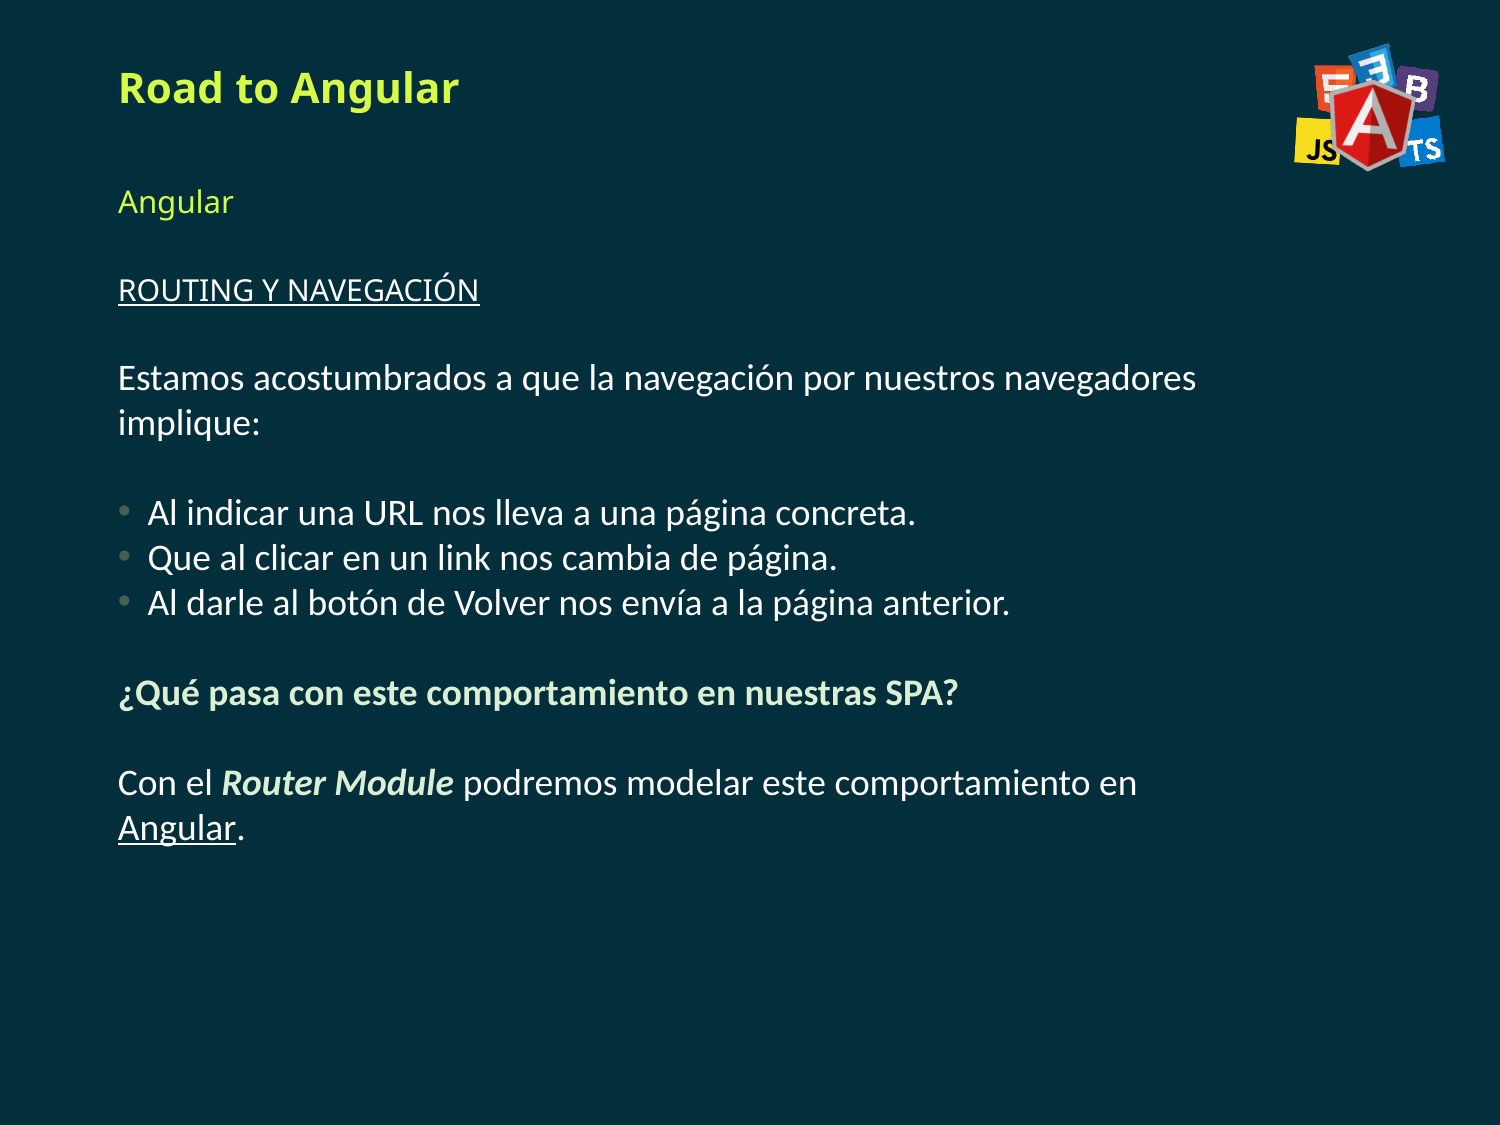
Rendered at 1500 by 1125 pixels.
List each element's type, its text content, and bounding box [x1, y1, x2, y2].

title Road to Angular [103, 59, 1282, 144]
picture [1295, 44, 1444, 171]
list Angular [103, 163, 1282, 244]
list ROUTING Y NAVEGACIÓN Estamos acostumbrados a que la navegación por nuestros navegadores implique: Al indicar una URL nos lleva a una página concreta. Que al clicar en un link nos cambia de página. Al darle al botón de Volver nos envía a la página anterior. ¿Qué pasa con este comportamiento en nuestras SPA? Con el Router Module podremos modelar este comportamiento en Angular. [103, 264, 1282, 1014]
